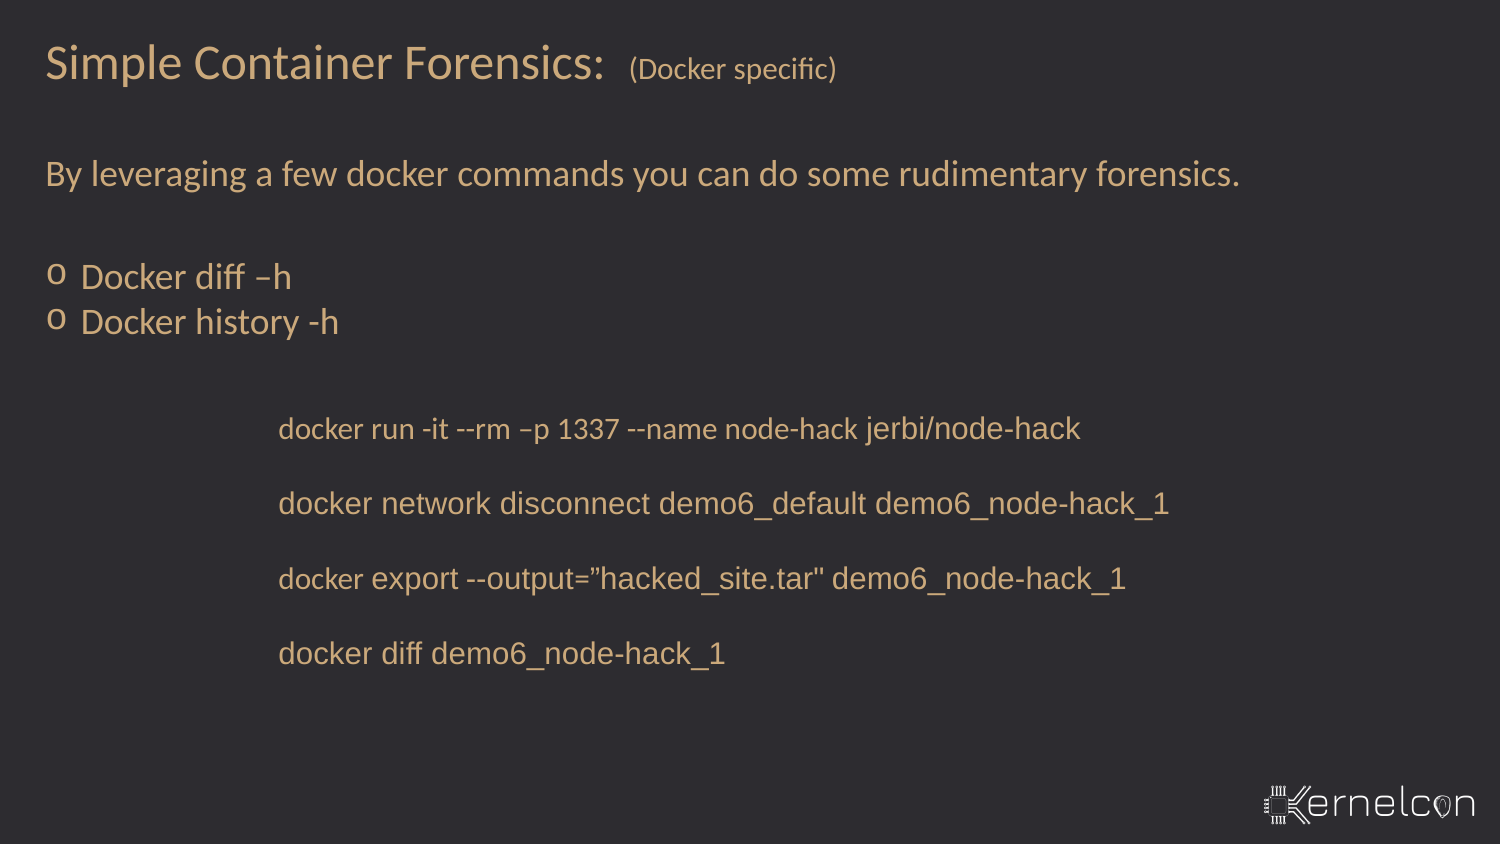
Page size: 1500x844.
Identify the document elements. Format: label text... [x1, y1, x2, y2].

picture [1260, 782, 1478, 828]
text_box docker run -it --rm –p 1337 --name node-hack jerbi/node-hack docker network disconnect demo6_default demo6_node-hack_1 docker export --output=”hacked_site.tar" demo6_node-hack_1 docker diff demo6_node-hack_1 [267, 402, 1186, 717]
text_box Simple Container Forensics: (Docker specific) [34, 24, 858, 97]
text_box By leveraging a few docker commands you can do some rudimentary forensics. [34, 142, 1263, 200]
text_box Docker diff –h Docker history -h [34, 246, 354, 349]
